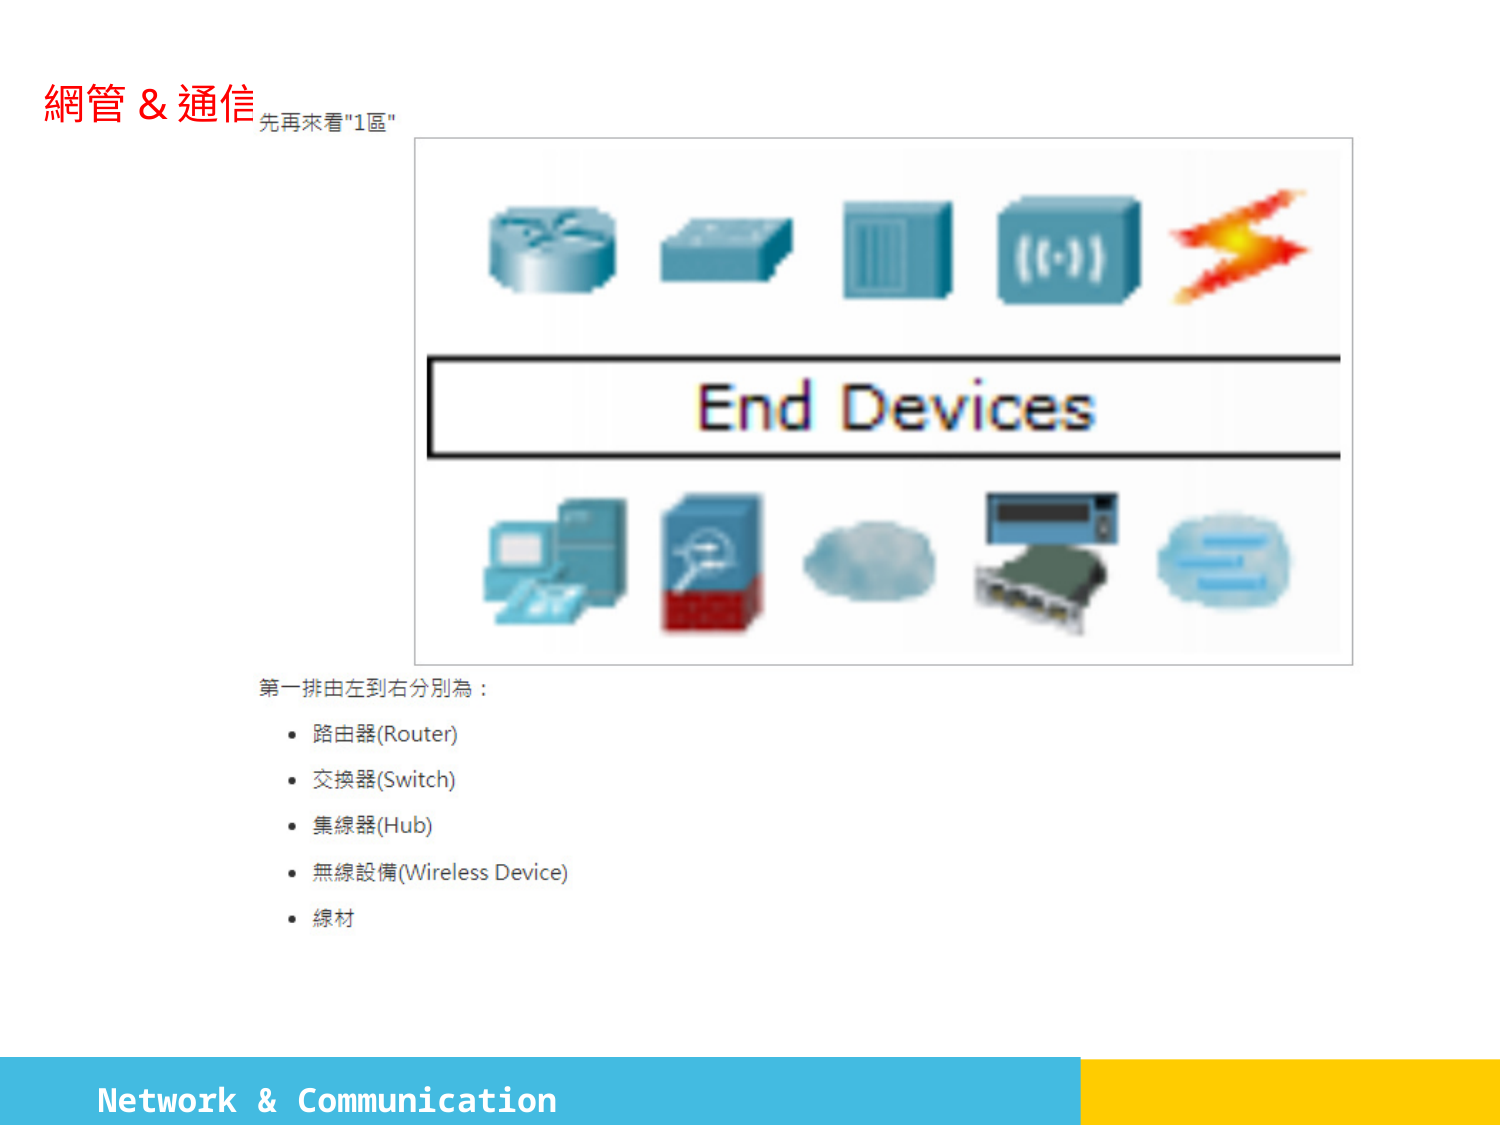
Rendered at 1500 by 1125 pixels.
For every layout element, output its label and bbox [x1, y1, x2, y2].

list [253, 0, 1482, 953]
